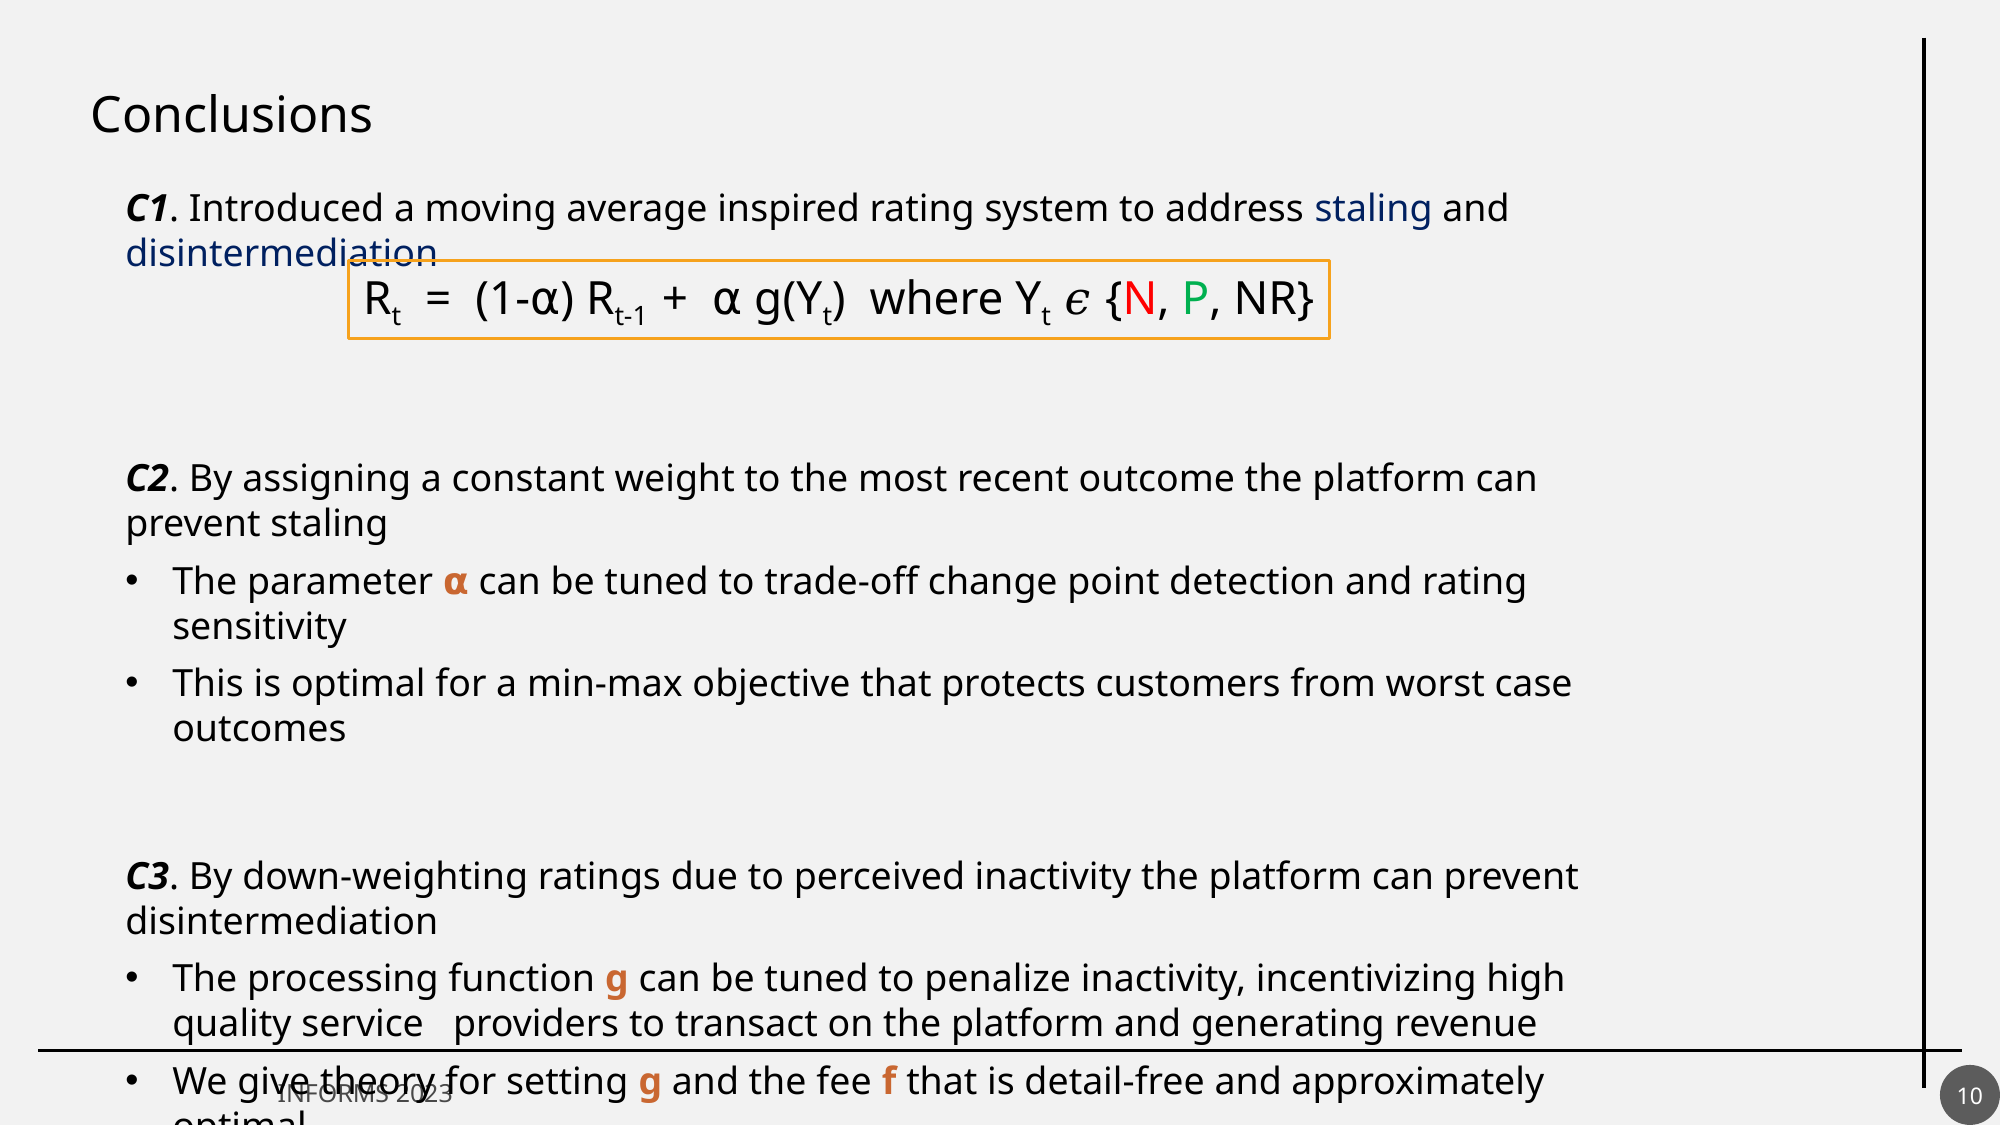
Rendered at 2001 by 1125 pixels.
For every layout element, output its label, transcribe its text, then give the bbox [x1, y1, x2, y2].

slide_number 10 [1939, 1064, 2000, 1125]
text_box C1. Introduced a moving average inspired rating system to address staling and disintermediation C2. By assigning a constant weight to the most recent outcome the platform can prevent staling The parameter ⍺ can be tuned to trade-off change point detection and rating sensitivity This is optimal for a min-max objective that protects customers from worst case outcomes C3. By down-weighting ratings due to perceived inactivity the platform can prevent disintermediation The processing function g can be tuned to penalize inactivity, incentivizing high quality service providers to transact on the platform and generating revenue We give theory for setting g and the fee f that is detail-free and approximately optimal [110, 176, 1676, 1050]
text_box Rt = (1-⍺) Rt-1 + ⍺ g(Yt) where Yt 𝜖 {N, P, NR} [351, 260, 1327, 339]
text_box Conclusions [75, 75, 1913, 150]
text_box C1. Introduced a moving average inspired rating system to address staling and disintermediation C2. By assigning a constant weight to the most recent outcome the platform can prevent staling The parameter ⍺ can be tuned to trade-off change point detection and rating sensitivity This is optimal for a min-max objective that protects customers from worst case outcomes C3. By down-weighting ratings due to perceived inactivity the platform can prevent disintermediation The processing function g can be tuned to penalize inactivity, incentivizing high quality service providers to transact on the platform and generating revenue We give theory for setting g and the fee f that is detail-free and approximately optimal [110, 1051, 1676, 1125]
